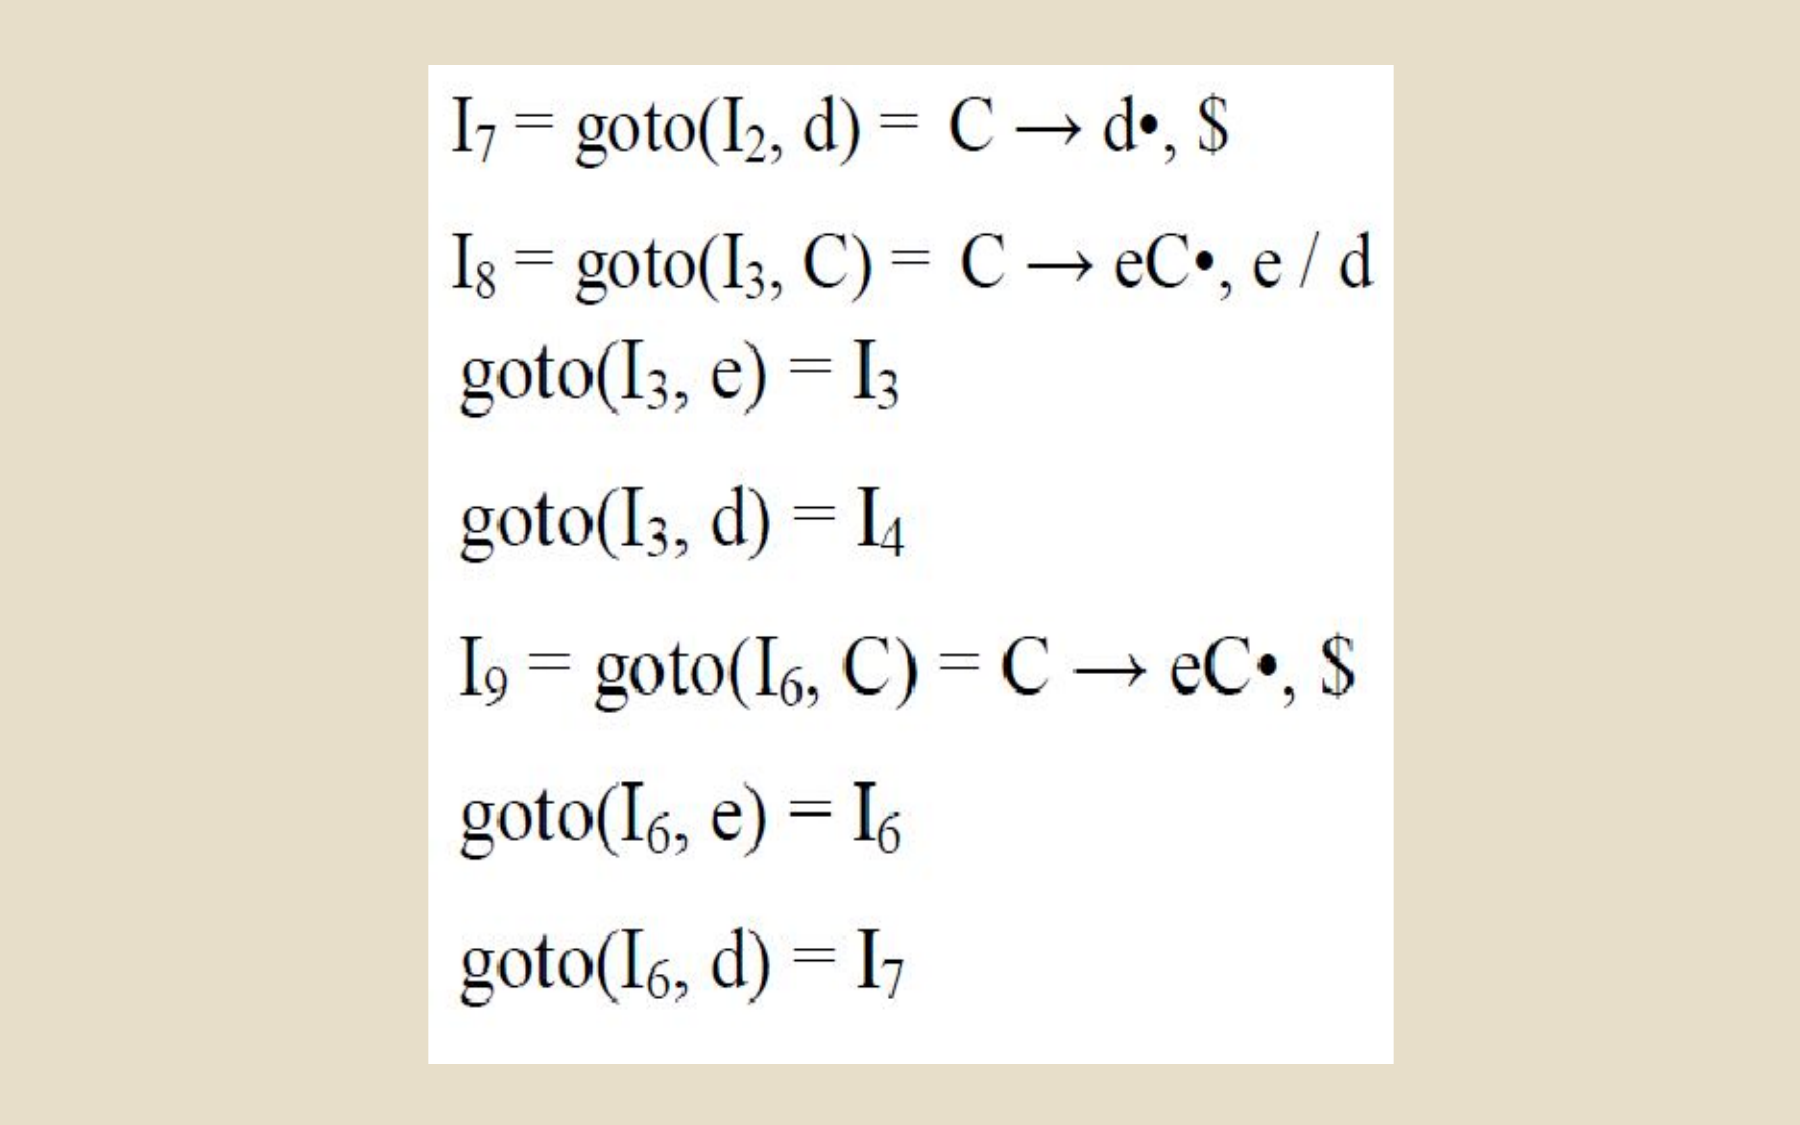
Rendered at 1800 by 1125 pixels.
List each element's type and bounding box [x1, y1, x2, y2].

text_box [428, 65, 1394, 1064]
